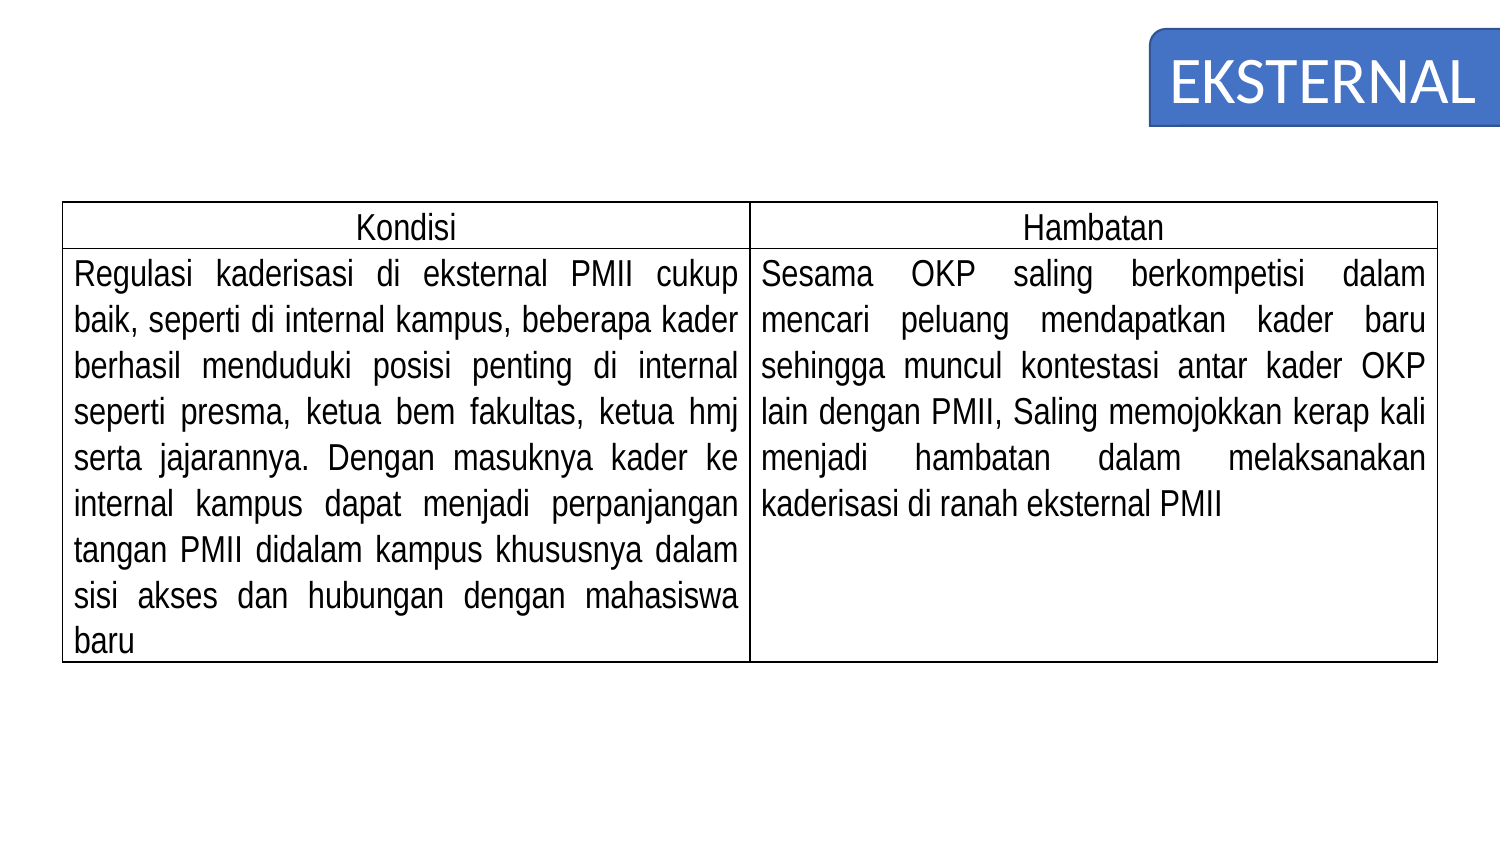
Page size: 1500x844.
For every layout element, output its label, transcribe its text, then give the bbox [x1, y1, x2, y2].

table_cell Sesama OKP saling berkompetisi dalam mencari peluang mendapatkan kader baru sehingga muncul kontestasi antar kader OKP lain dengan PMII, Saling memojokkan kerap kali menjadi hambatan dalam melaksanakan kaderisasi di ranah eksternal PMII [751, 249, 1437, 661]
table_header Kondisi [63, 203, 749, 248]
text_box [252, 196, 283, 201]
text_box EKSTERNAL [1148, 27, 1500, 127]
table_cell Regulasi kaderisasi di eksternal PMII cukup baik, seperti di internal kampus, beberapa kader berhasil menduduki posisi penting di internal seperti presma, ketua bem fakultas, ketua hmj serta jajarannya. Dengan masuknya kader ke internal kampus dapat menjadi perpanjangan tangan PMII didalam kampus khususnya dalam sisi akses dan hubungan dengan mahasiswa baru [63, 249, 749, 661]
table_header Hambatan [751, 203, 1437, 248]
